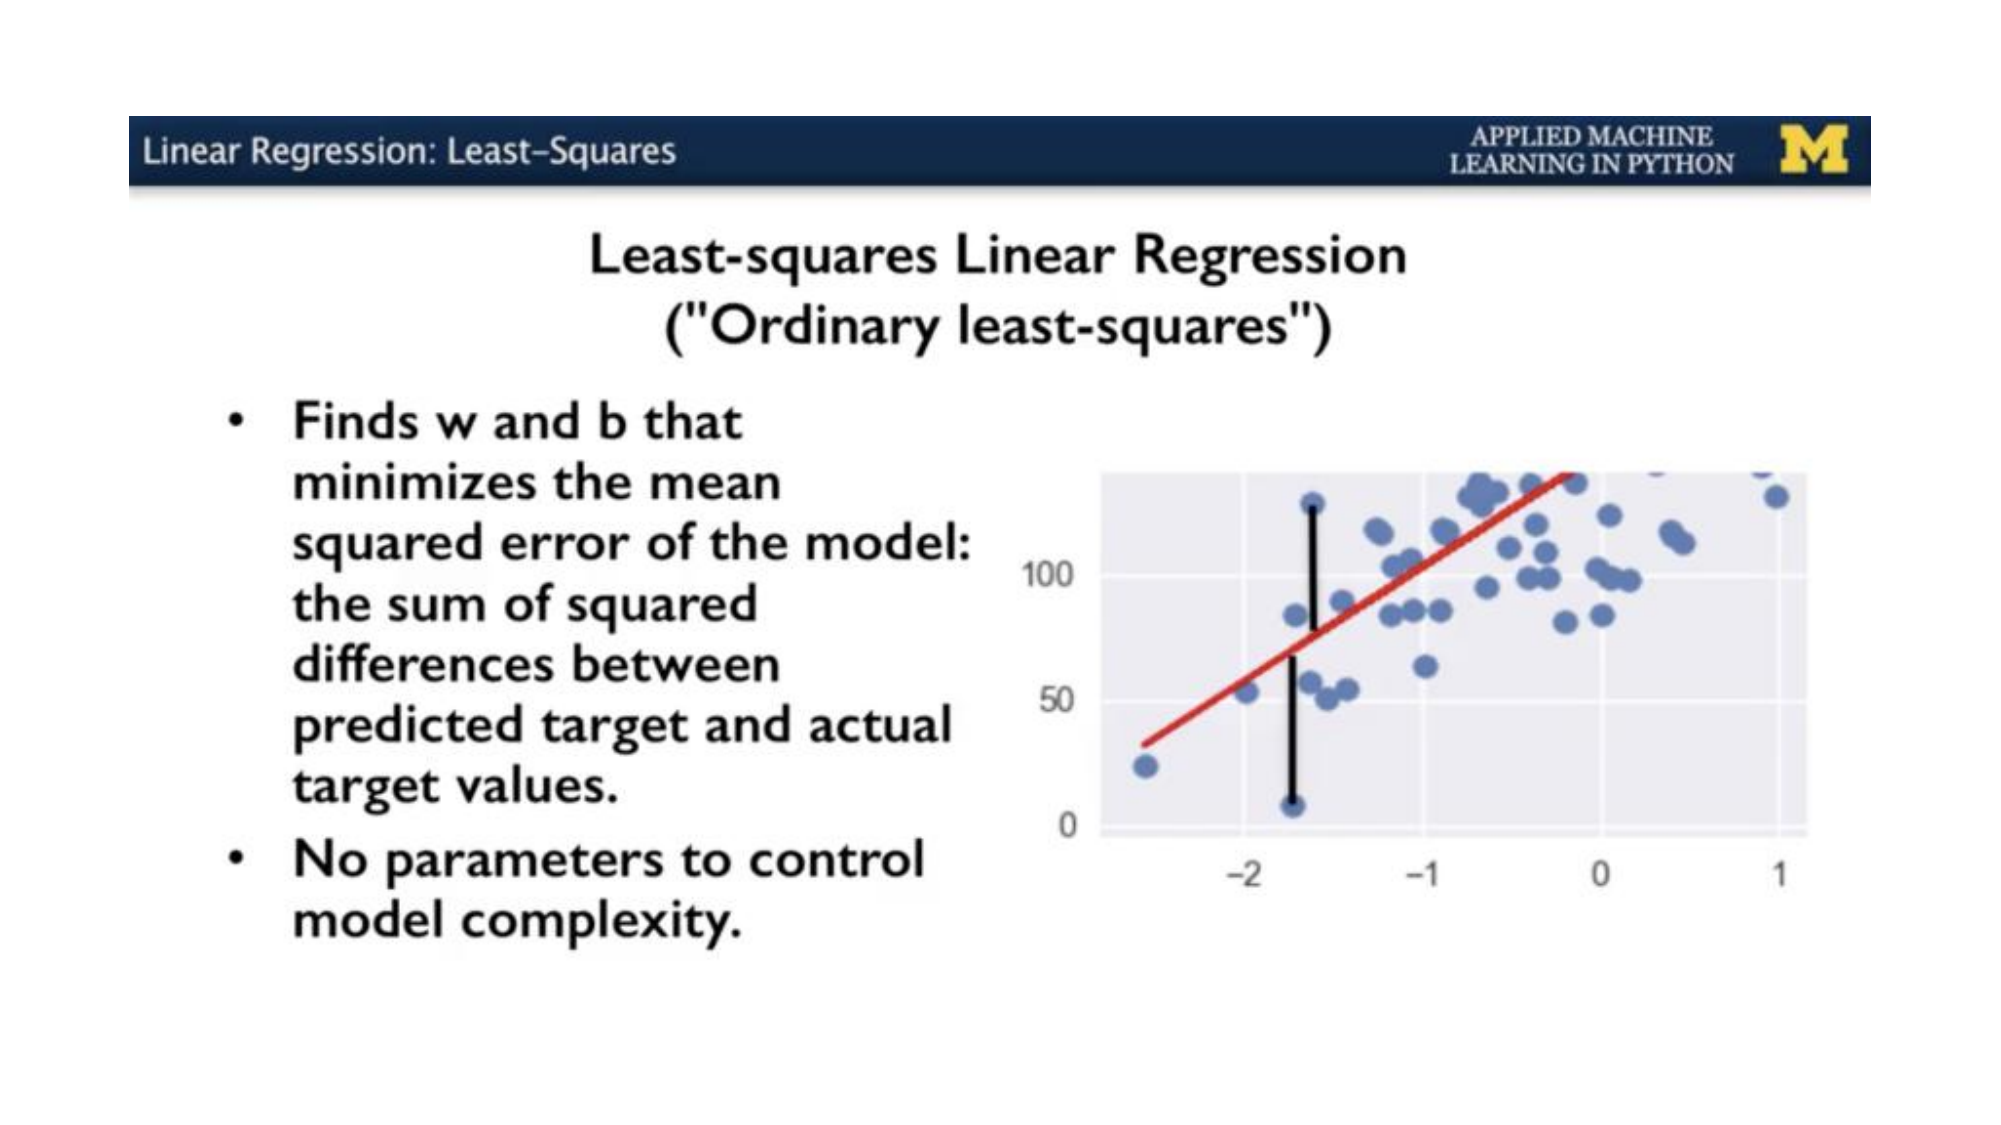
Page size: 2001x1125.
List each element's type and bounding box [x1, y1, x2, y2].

picture [129, 116, 1871, 1009]
